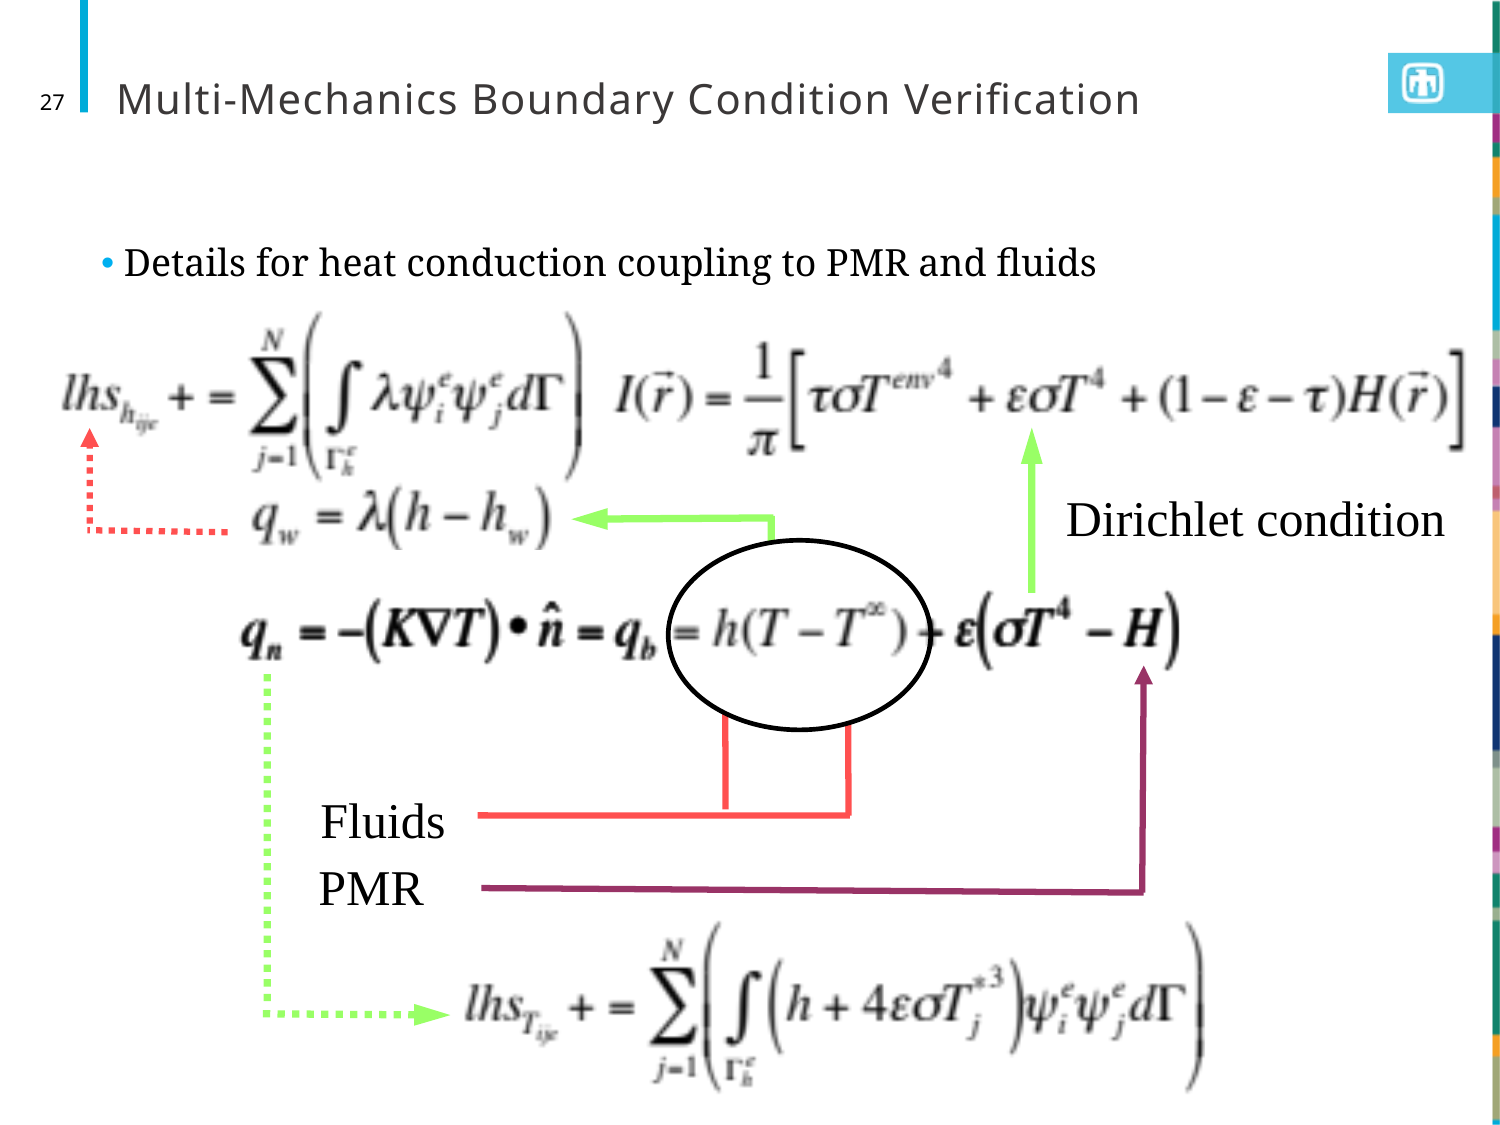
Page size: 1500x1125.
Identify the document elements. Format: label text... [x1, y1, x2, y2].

picture [1493, 1, 1500, 215]
slide_number 27 [7, 73, 80, 133]
picture [1401, 62, 1445, 104]
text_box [247, 493, 553, 551]
text_box PMR [303, 848, 507, 923]
text_box Dirichlet condition [1051, 479, 1461, 555]
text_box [456, 916, 1206, 1095]
picture [1493, 330, 1499, 1120]
title Multi-Mechanics Boundary Condition Verification [101, 36, 1339, 131]
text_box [608, 333, 1467, 458]
text_box [691, 540, 908, 581]
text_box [236, 585, 1180, 672]
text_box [53, 305, 584, 485]
text_box [428, 1008, 451, 1022]
text_box [683, 680, 916, 730]
list Details for heat conduction coupling to PMR and fluids [101, 236, 1339, 995]
text_box [571, 512, 771, 526]
text_box Fluids [305, 781, 461, 848]
